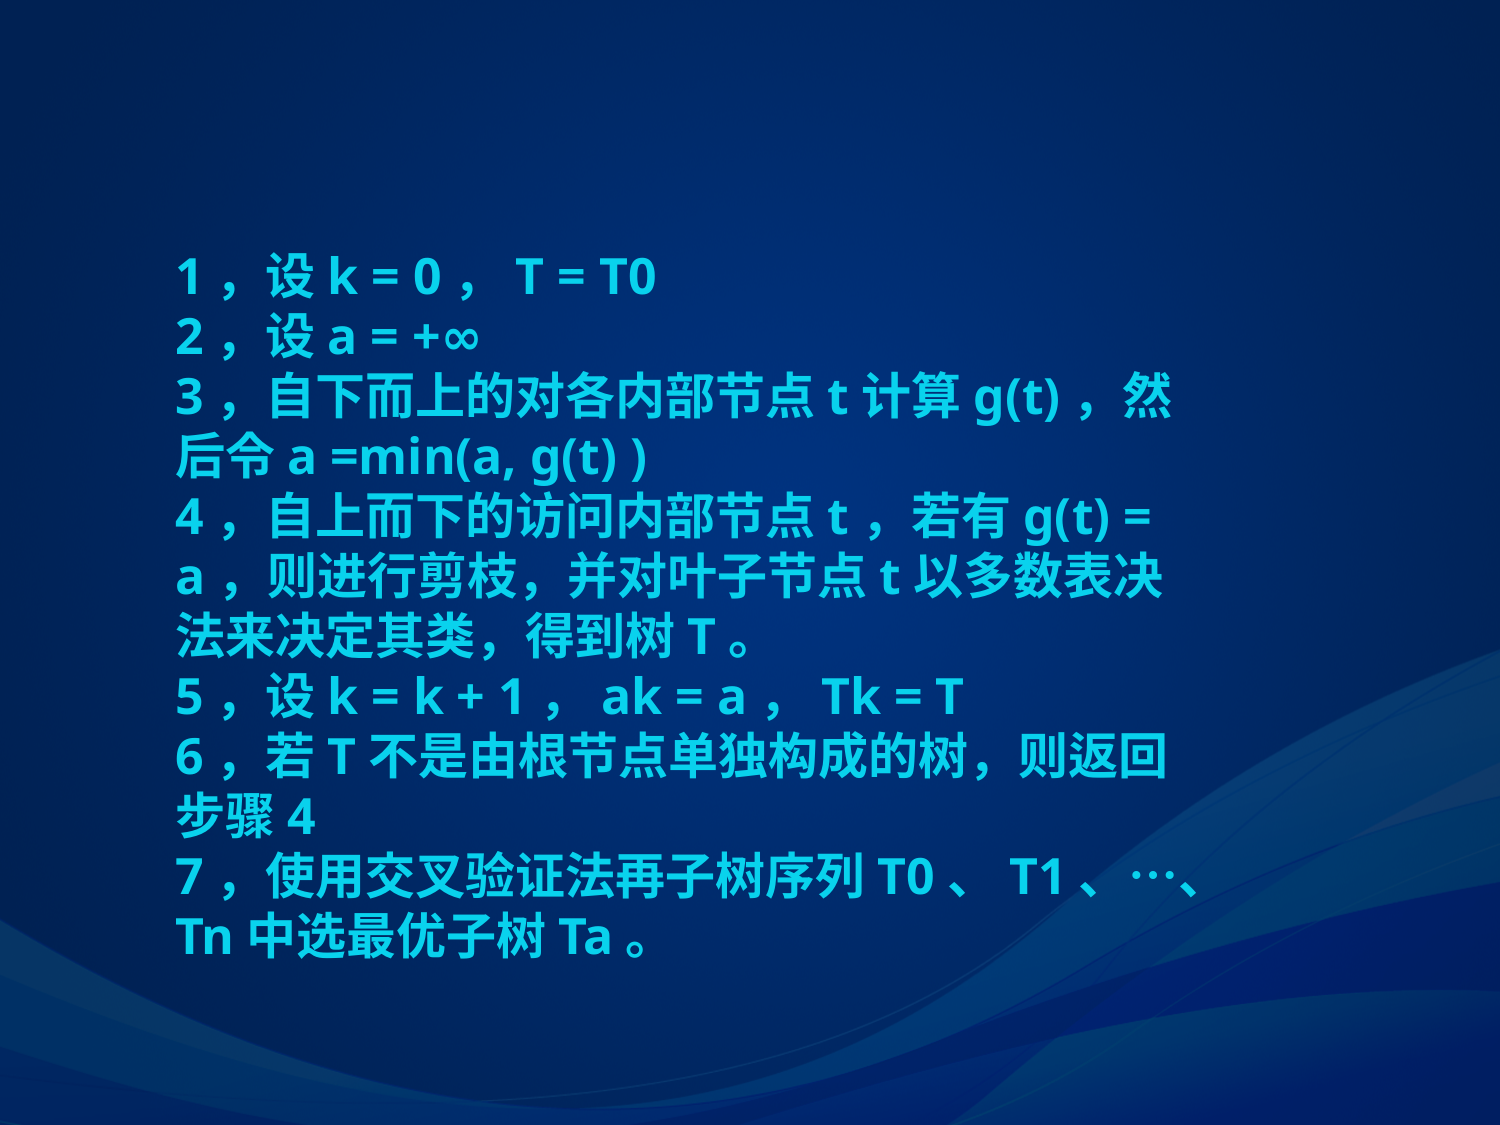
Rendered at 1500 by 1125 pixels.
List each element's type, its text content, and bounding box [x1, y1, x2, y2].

picture [0, 0, 1500, 1125]
text_box 1，设k = 0，T = T0 2，设a = +∞ 3，自下而上的对各内部节点t计算g(t)，然后令a =min(a, g(t) ) 4，自上而下的访问内部节点t，若有g(t) = a，则进行剪枝，并对叶子节点t以多数表决法来决定其类，得到树T。 5，设k = k + 1，ak = a，Tk = T 6，若T不是由根节点单独构成的树，则返回步骤4 7，使用交叉验证法再子树序列T0、T1、…、Tn中选最优子树Ta。 [160, 237, 1222, 973]
